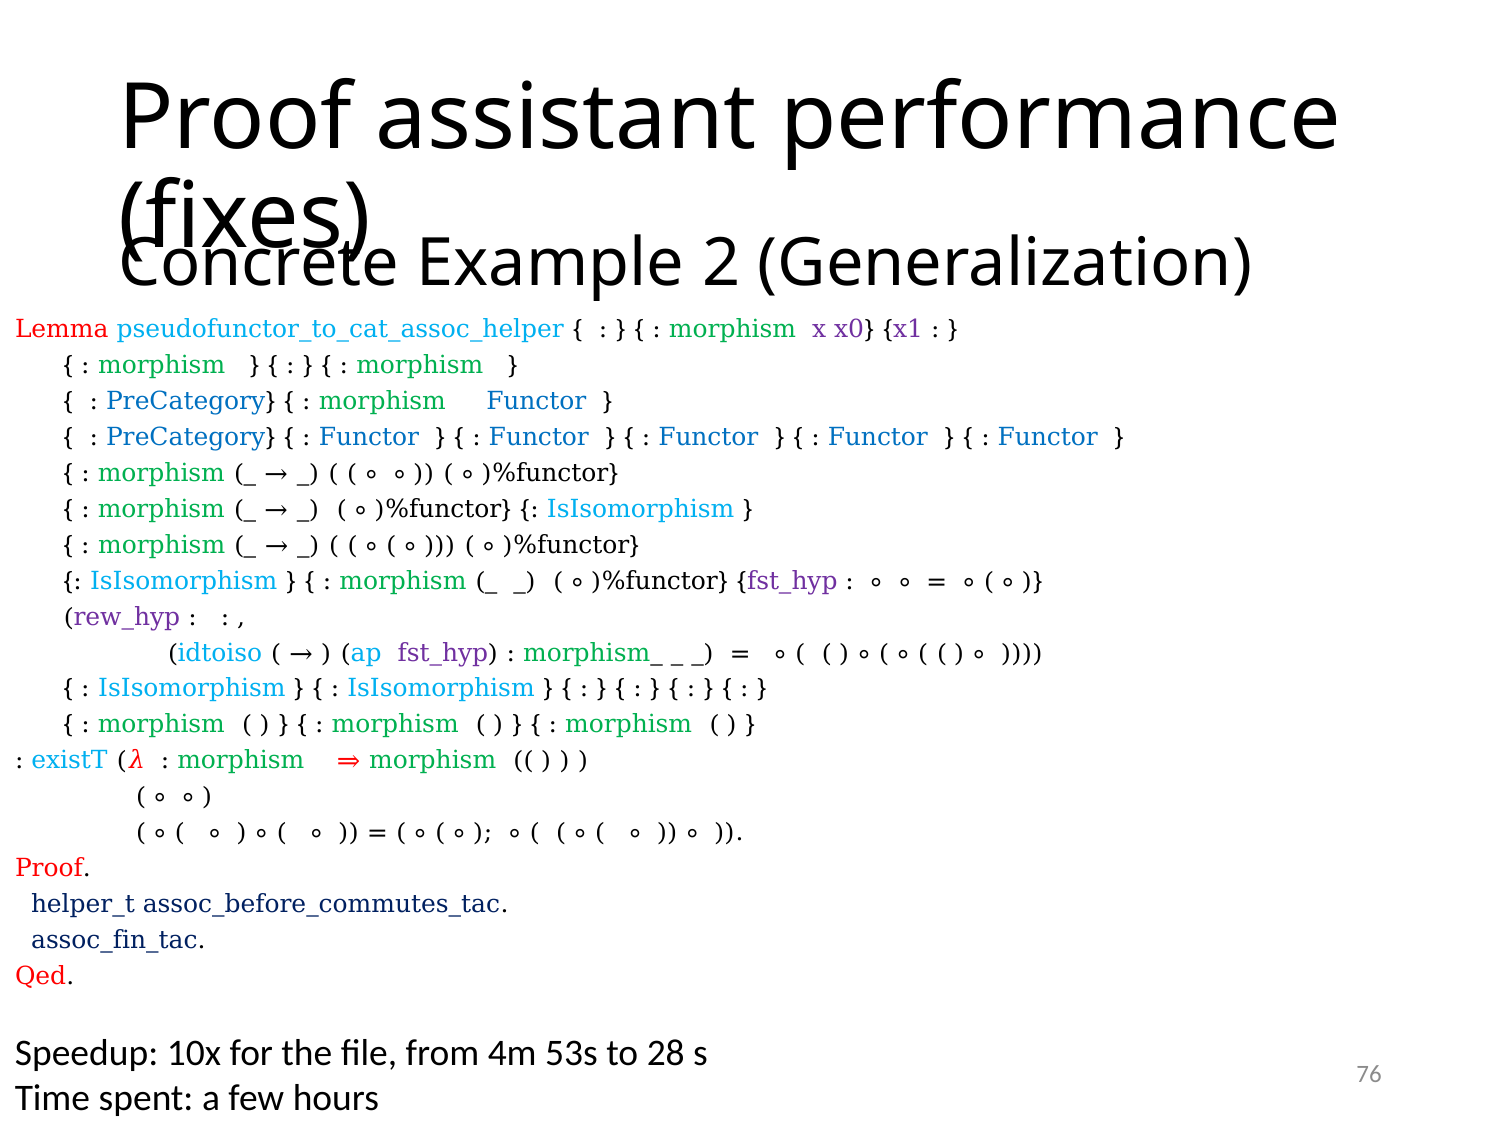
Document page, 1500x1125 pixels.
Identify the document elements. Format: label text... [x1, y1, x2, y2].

text_box Concrete Example 2 (Generalization) [103, 154, 1500, 373]
text_box Speedup: 10x for the file, from 4m 53s to 28 s Time spent: a few hours [0, 1020, 1355, 1125]
title Proof assistant performance (fixes) [103, 59, 1500, 154]
slide_number 76 [1355, 1042, 1397, 1103]
